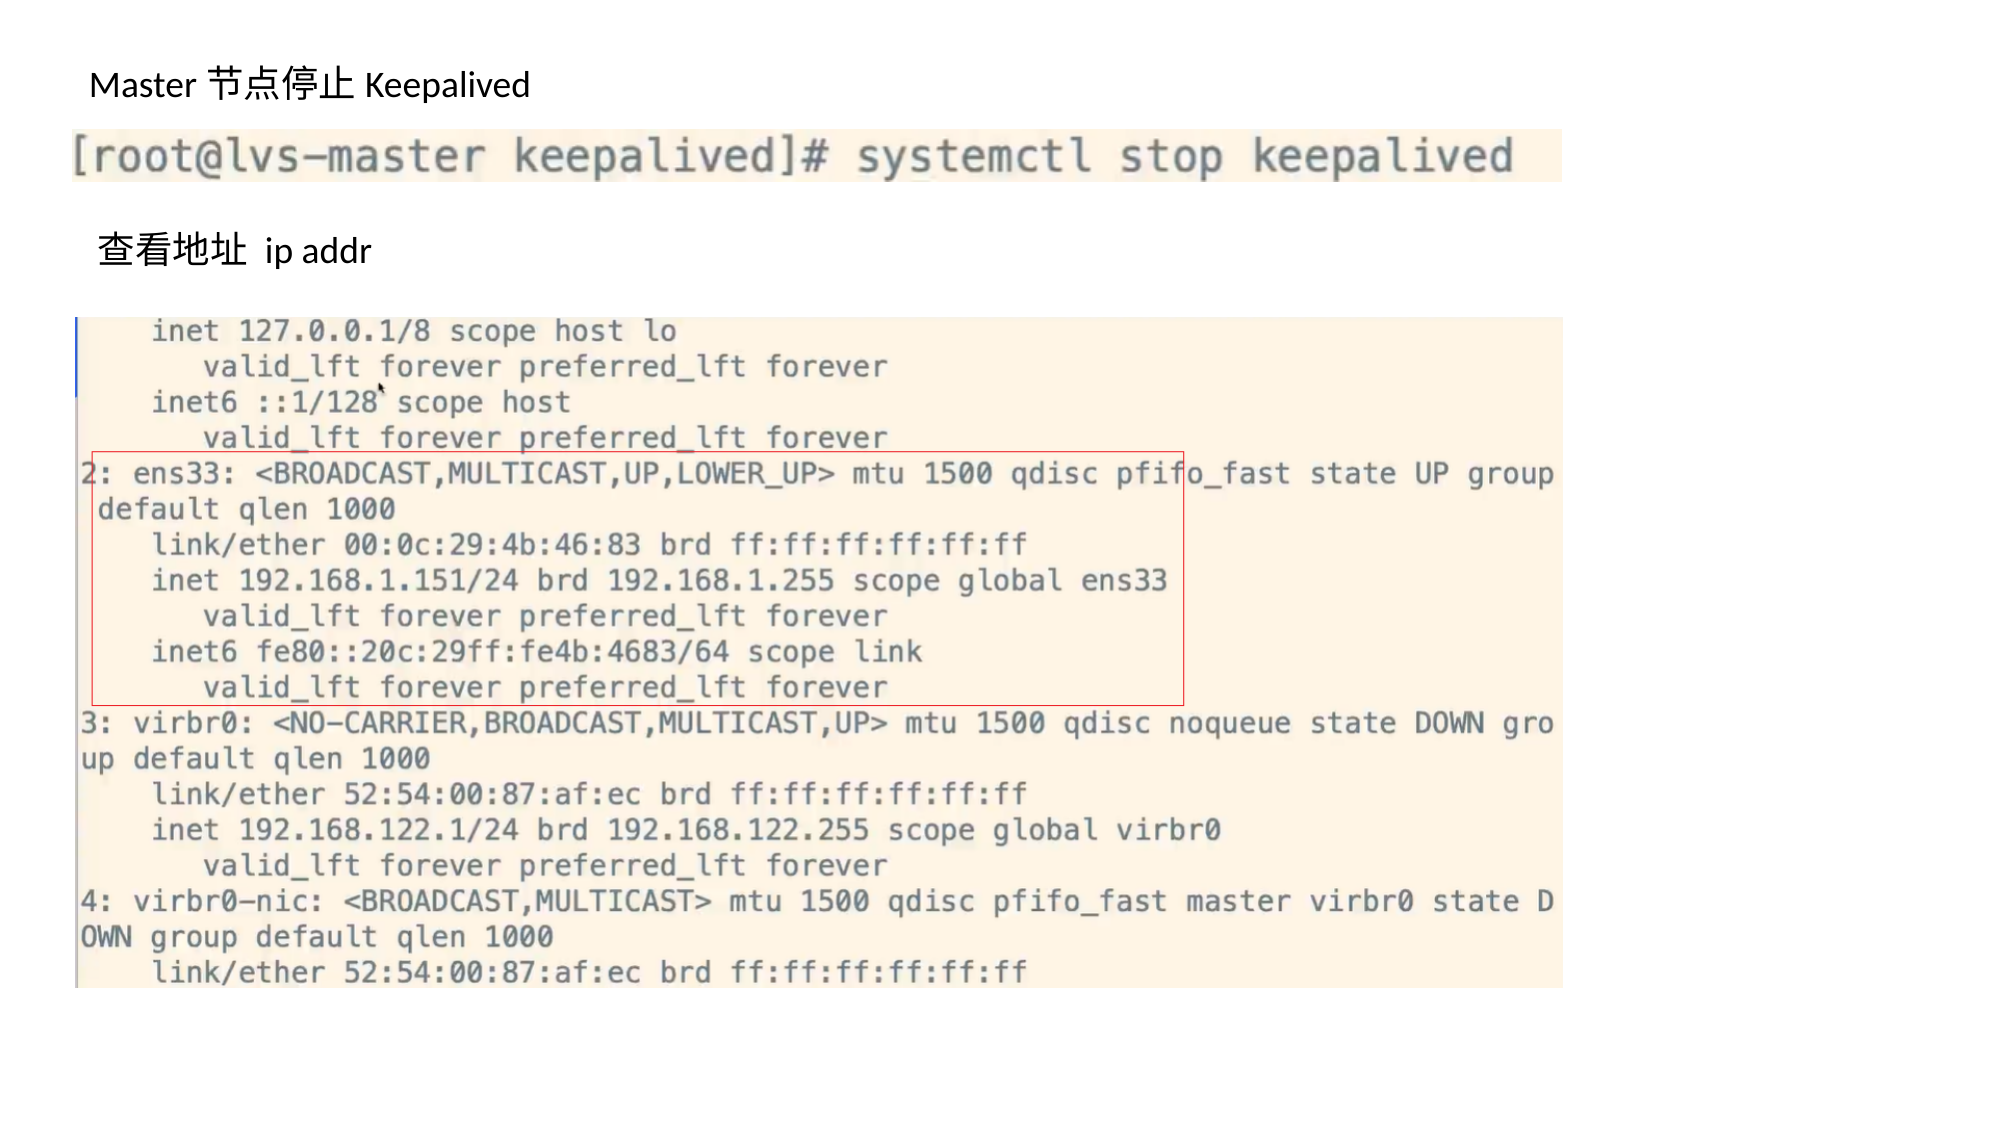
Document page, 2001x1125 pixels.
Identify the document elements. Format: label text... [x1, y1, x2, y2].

picture [75, 316, 1563, 988]
text_box Master节点停止Keepalived [74, 52, 566, 113]
picture [72, 129, 1562, 182]
text_box 查看地址 ip addr [82, 218, 536, 279]
